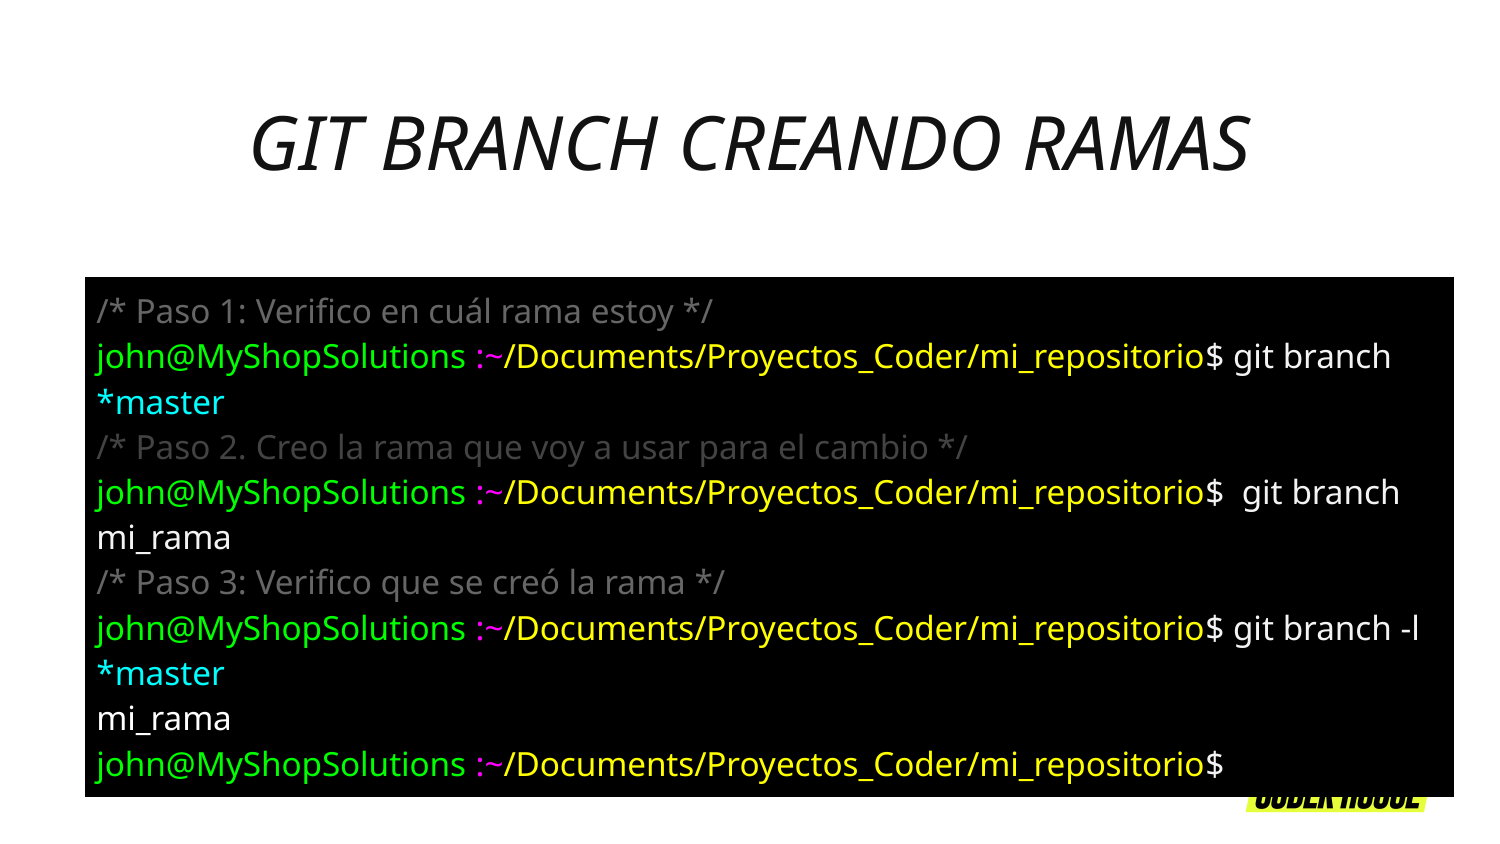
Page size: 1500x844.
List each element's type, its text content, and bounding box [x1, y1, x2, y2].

table_header /* Paso 1: Verifico en cuál rama estoy */ john@MyShopSolutions :~/Documents/Proyectos_Coder/mi_repositorio$ git branch *master /* Paso 2. Creo la rama que voy a usar para el cambio */ john@MyShopSolutions :~/Documents/Proyectos_Coder/mi_repositorio$ git branch mi_rama /* Paso 3: Verifico que se creó la rama */ john@MyShopSolutions :~/Documents/Proyectos_Coder/mi_repositorio$ git branch -l *master mi_rama john@MyShopSolutions :~/Documents/Proyectos_Coder/mi_repositorio$ [87, 290, 1452, 795]
text_box GIT BRANCH CREANDO RAMAS [0, 80, 1500, 290]
picture [1241, 764, 1437, 819]
